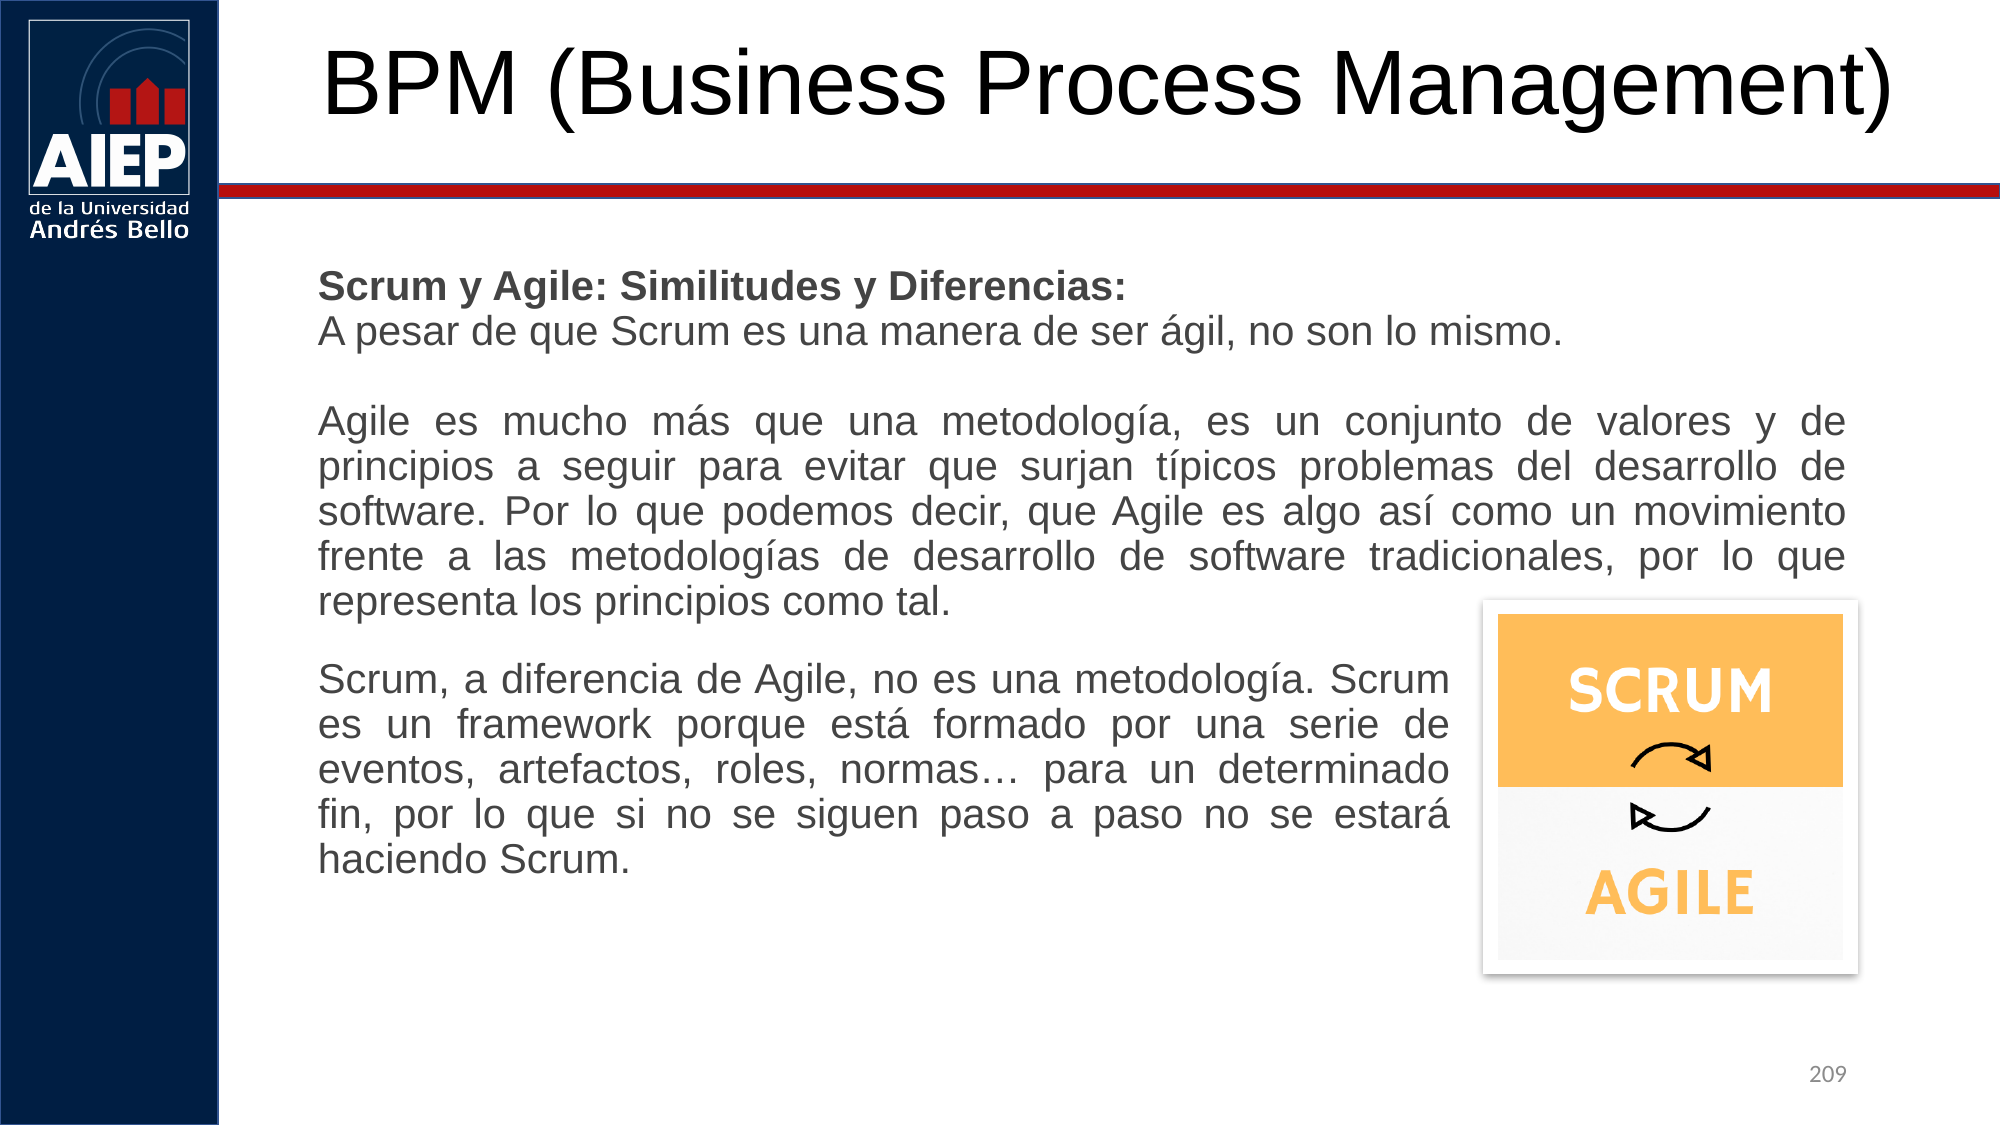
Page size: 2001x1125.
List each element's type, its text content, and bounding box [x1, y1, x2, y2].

text_box BPM (Business Process Management) [279, 28, 1940, 156]
picture [1497, 614, 1844, 960]
slide_number 209 [1412, 1042, 1863, 1103]
text_box Scrum, a diferencia de Agile, no es una metodología. Scrum es un framework porque está formado por una serie de eventos, artefactos, roles, normas… para un determinado fin, por lo que si no se siguen paso a paso no se estará haciendo Scrum. [303, 650, 1466, 896]
text_box Scrum y Agile: Similitudes y Diferencias: A pesar de que Scrum es una manera de ser ágil, no son lo mismo. Agile es mucho más que una metodología, es un conjunto de valores y de principios a seguir para evitar que surjan típicos problemas del desarrollo de software. Por lo que podemos decir, que Agile es algo así como un movimiento frente a las metodologías de desarrollo de software tradicionales, por lo que representa los principios como tal. [303, 257, 1863, 638]
picture [19, 12, 199, 246]
text_box [217, 183, 2000, 199]
text_box [0, 0, 219, 1125]
